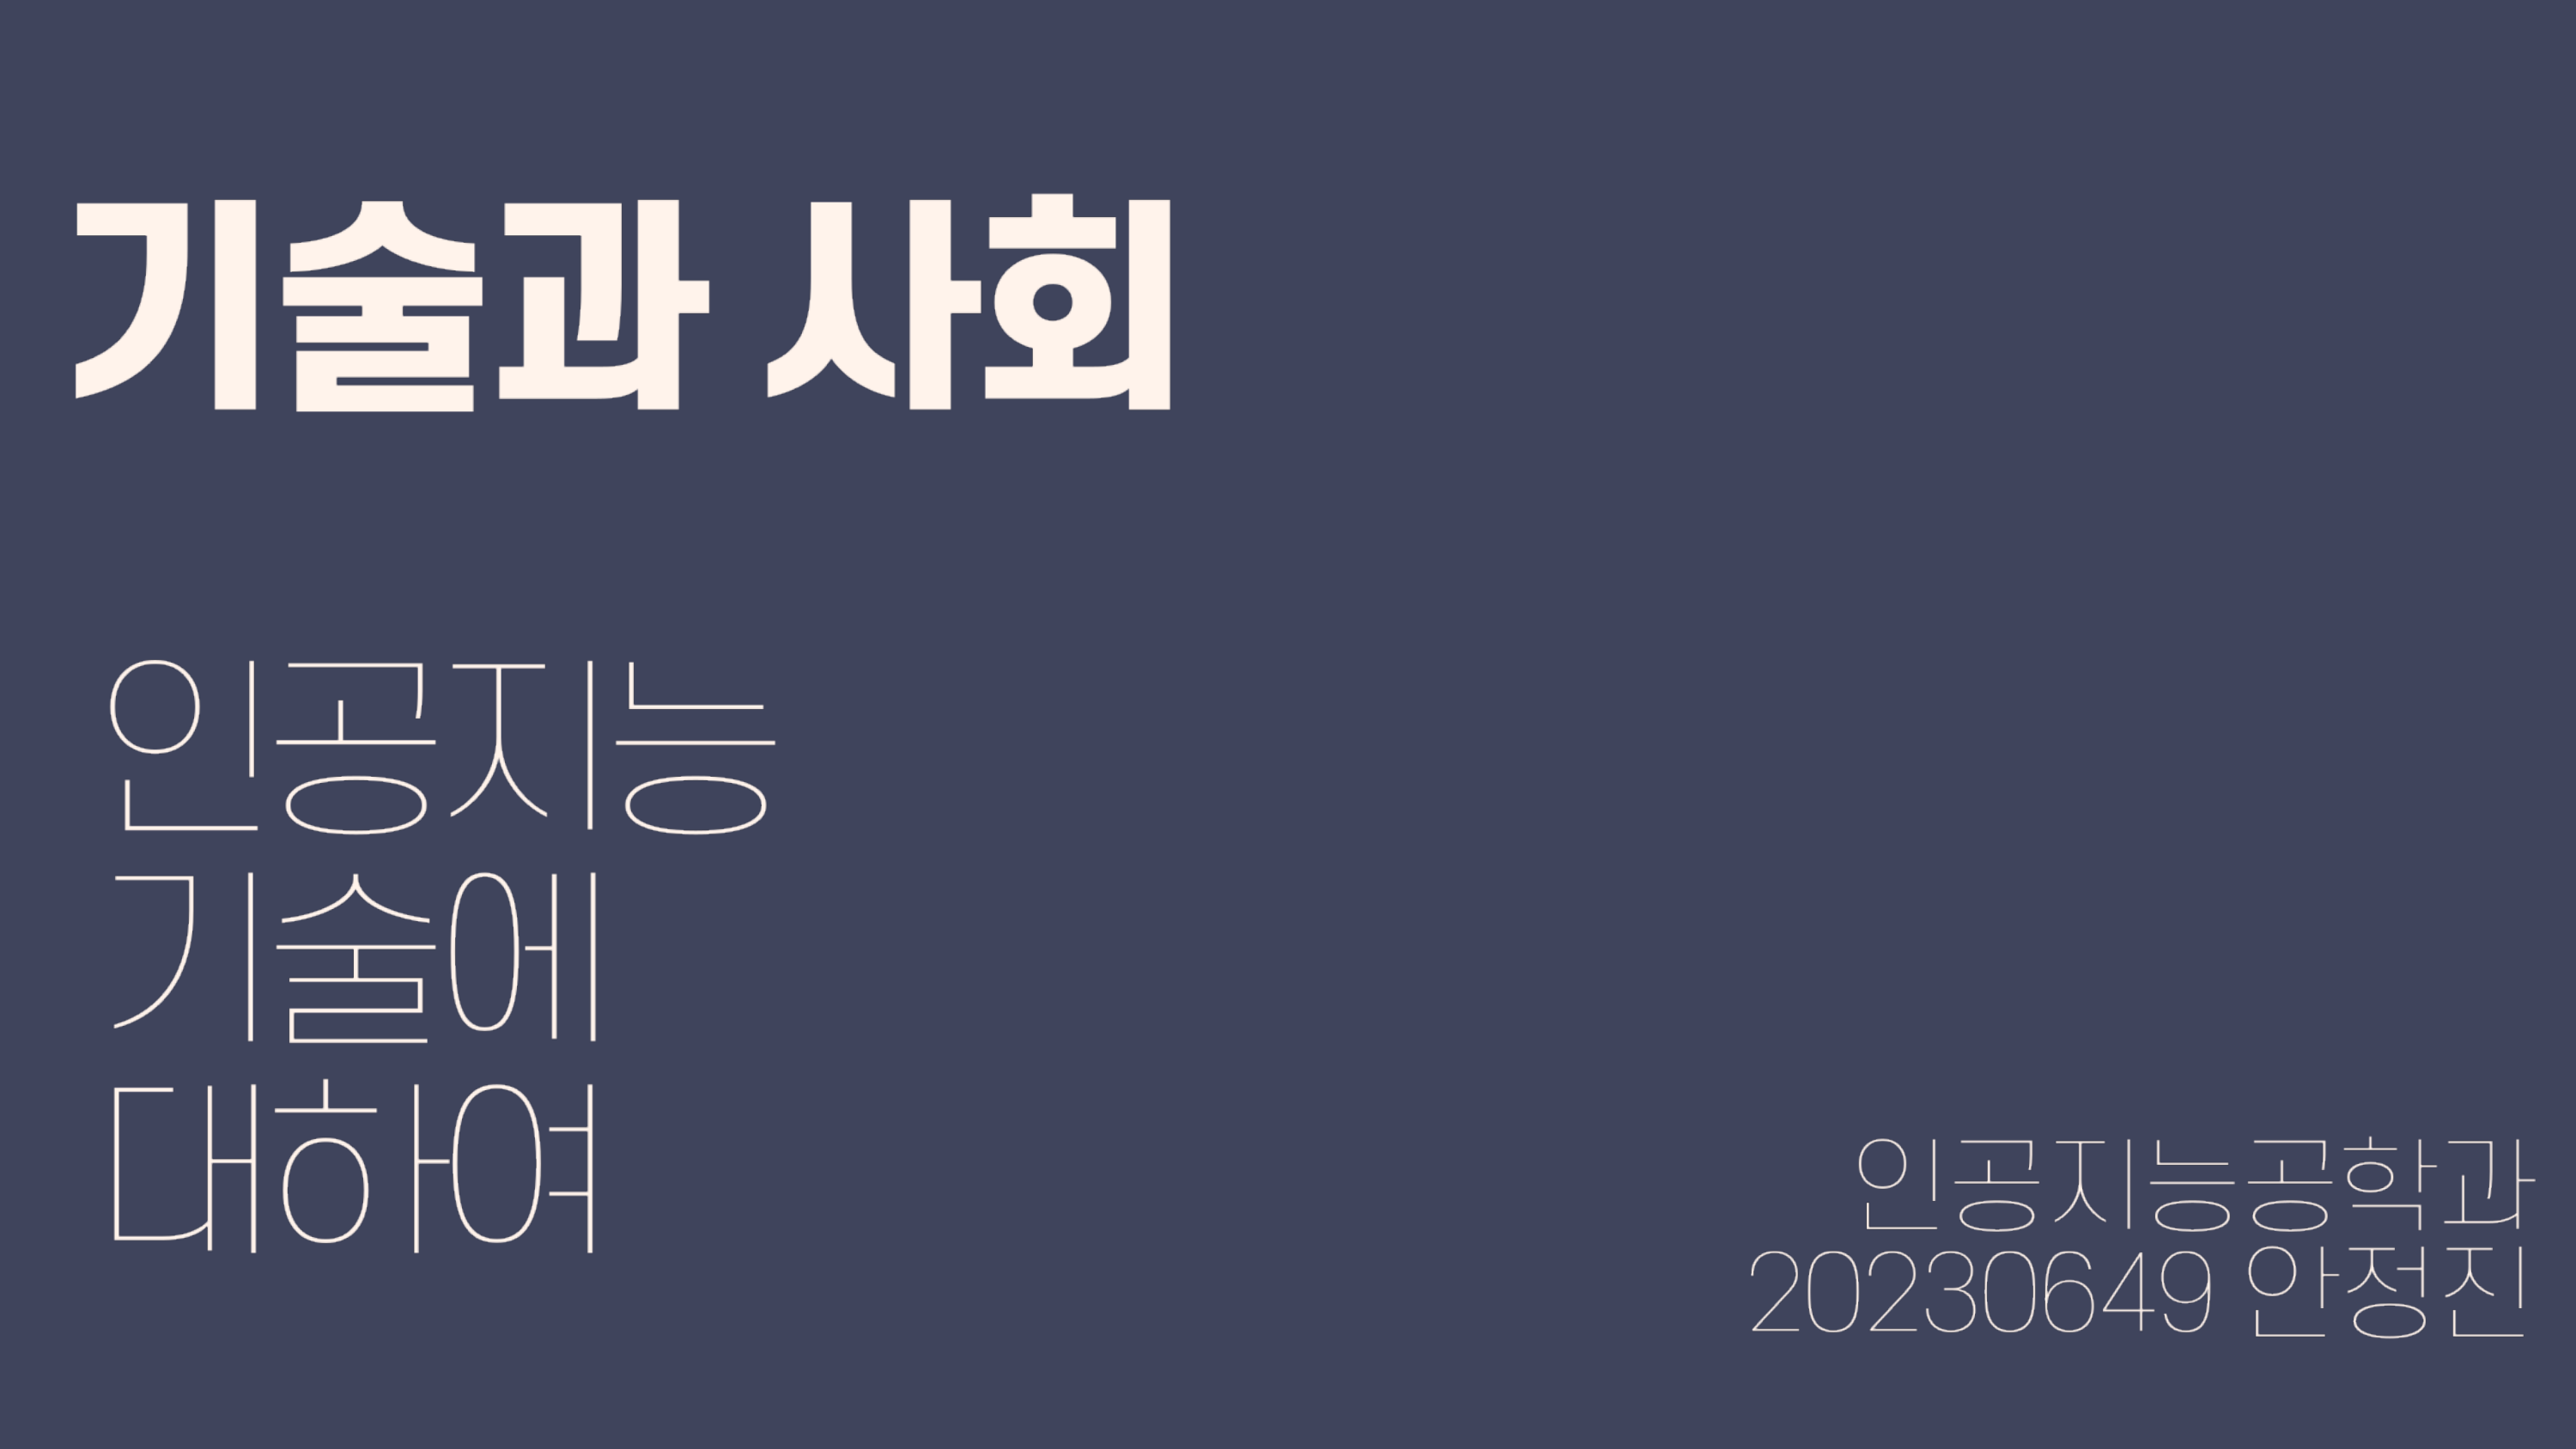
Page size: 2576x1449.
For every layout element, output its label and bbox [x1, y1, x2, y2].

picture [1498, 1059, 2576, 1449]
picture [0, 79, 1394, 1449]
